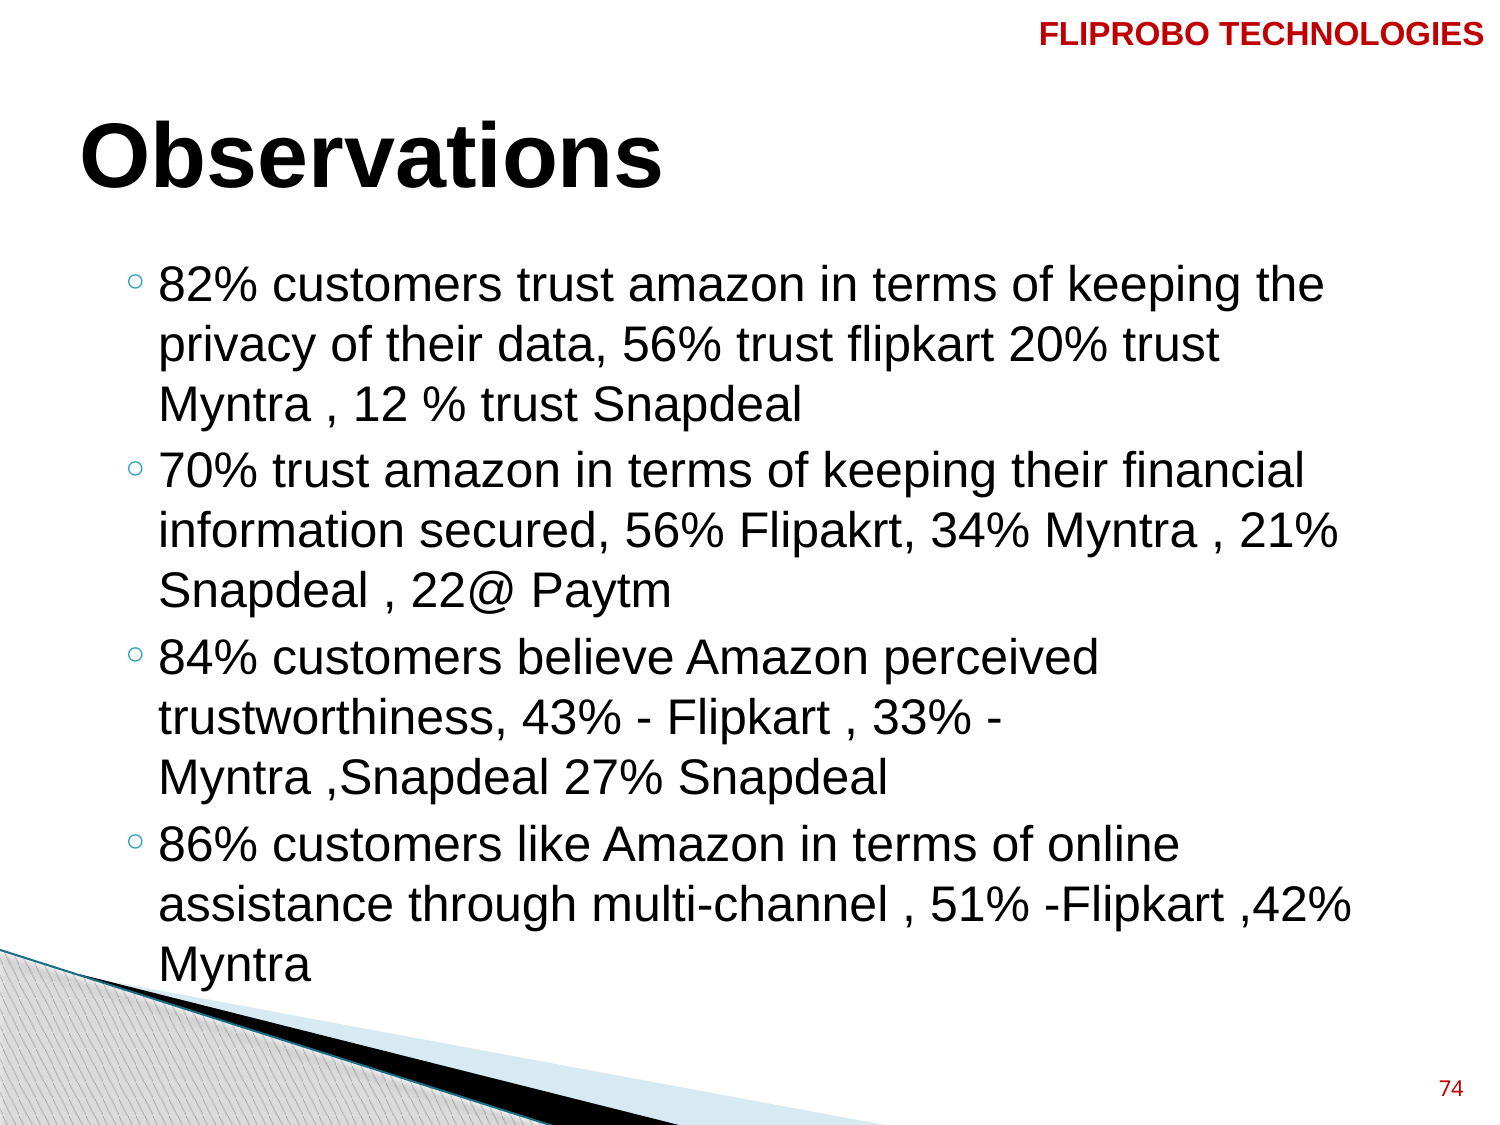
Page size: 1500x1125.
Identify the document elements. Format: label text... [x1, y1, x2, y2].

footer FLIPROBO TECHNOLOGIES [838, 0, 1500, 60]
list 82% customers trust amazon in terms of keeping the privacy of their data, 56% trust flipkart 20% trust Myntra , 12 % trust Snapdeal 70% trust amazon in terms of keeping their financial information secured, 56% Flipakrt, 34% Myntra , 21% Snapdeal , 22@ Paytm 84% customers believe Amazon perceived trustworthiness, 43% - Flipkart , 33% - Myntra ,Snapdeal 27% Snapdeal 86% customers like Amazon in terms of online assistance through multi-channel , 51% -Flipkart ,42% Myntra [41, 243, 1388, 1125]
slide_number 74 [1399, 1051, 1479, 1112]
title Observations [64, 54, 1218, 248]
